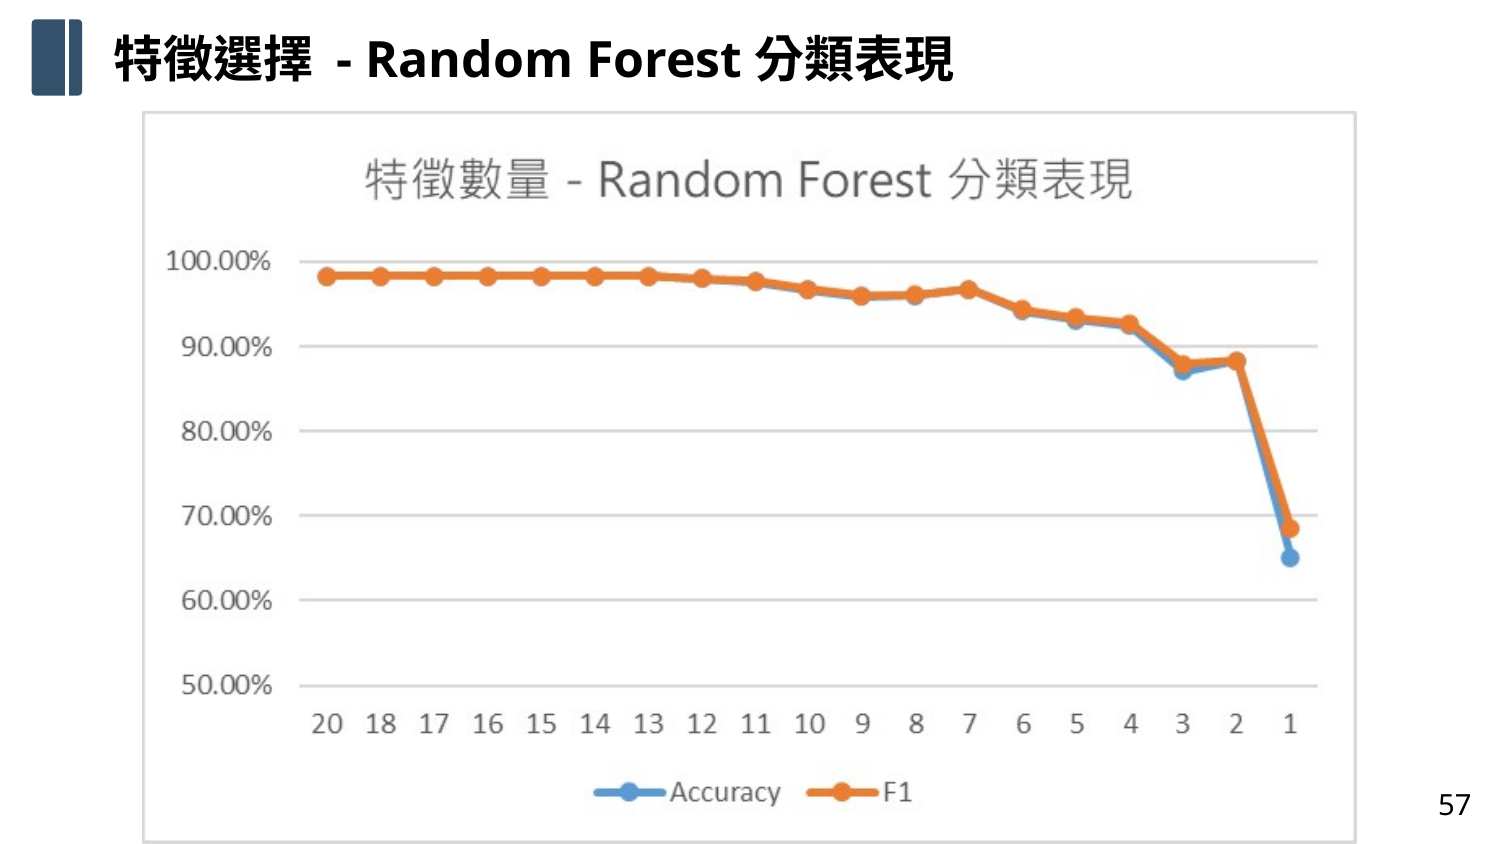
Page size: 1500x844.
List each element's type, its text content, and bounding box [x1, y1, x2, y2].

picture [141, 112, 1357, 844]
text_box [31, 9, 1361, 112]
text_box 57 [1409, 779, 1500, 844]
